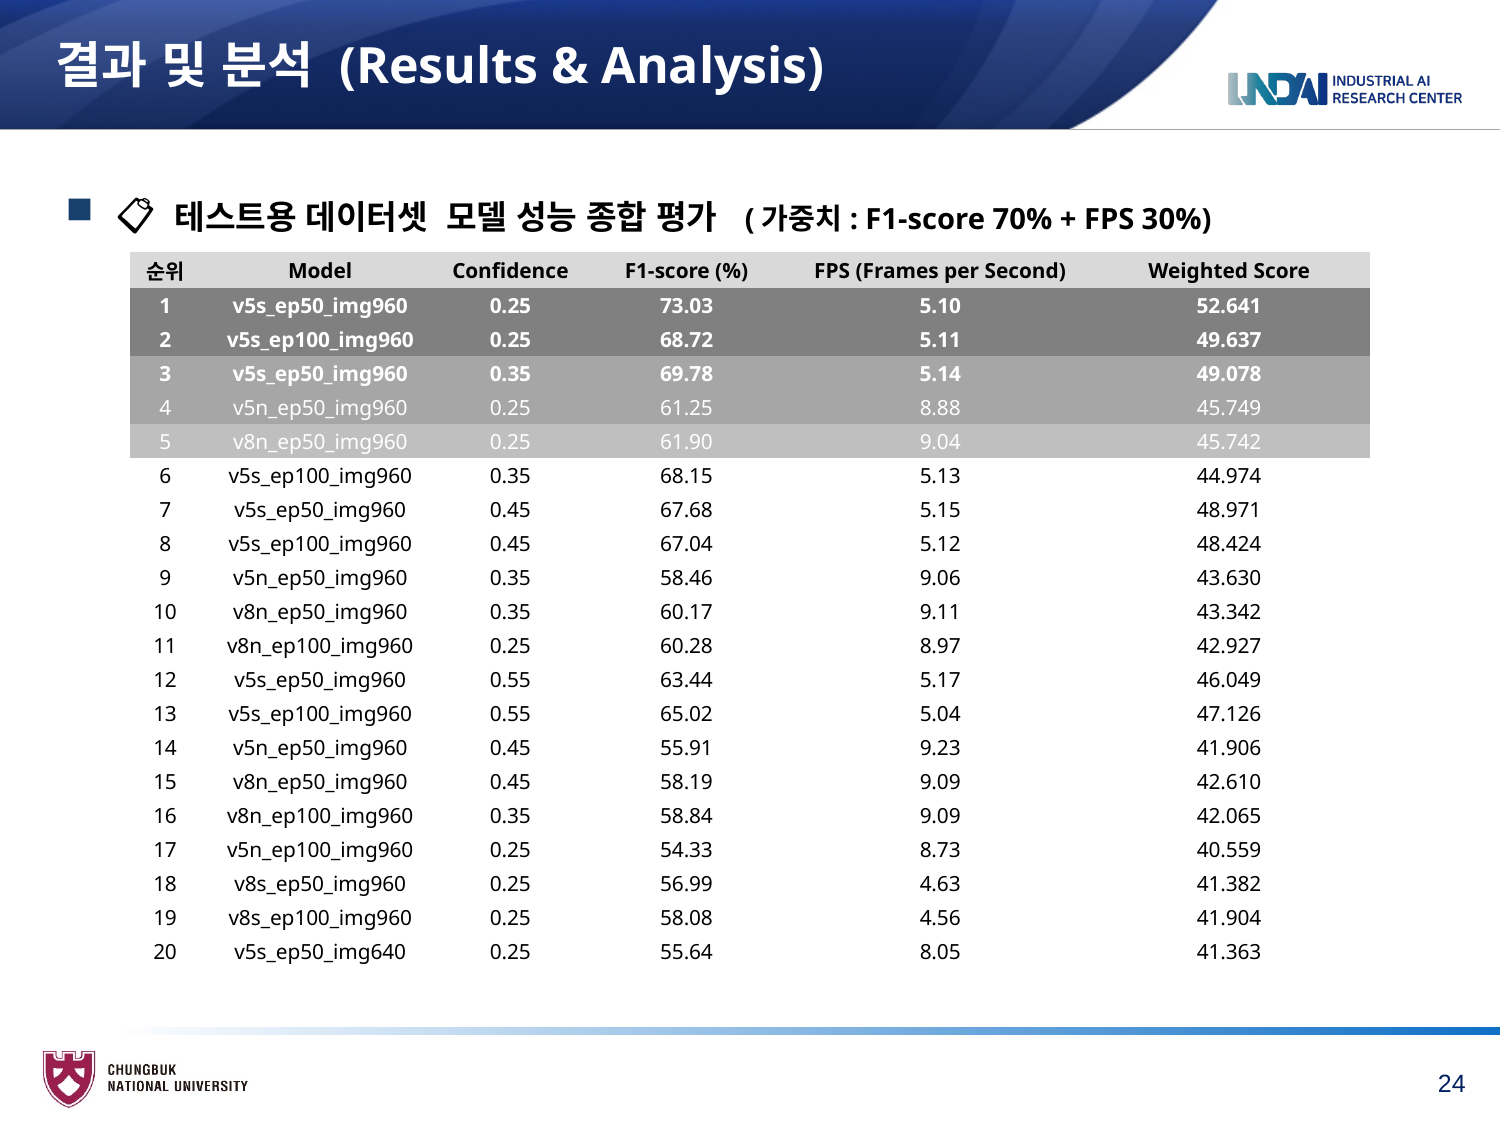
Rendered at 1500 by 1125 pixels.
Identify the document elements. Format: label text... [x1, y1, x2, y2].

table_cell 1 [130, 288, 200, 322]
table_cell v5s_ep100_img960 [200, 526, 440, 560]
table_cell 9.09 [792, 798, 1088, 832]
table_cell 58.19 [581, 764, 792, 798]
table_cell 5.14 [792, 356, 1088, 390]
table_cell 40.559 [1088, 832, 1370, 866]
table_cell 60.17 [581, 594, 792, 628]
table_cell 42.610 [1088, 764, 1370, 798]
table_cell 0.25 [440, 900, 581, 934]
table_cell 44.974 [1088, 458, 1370, 492]
table_cell v8n_ep50_img960 [200, 764, 440, 798]
table_cell 68.72 [581, 322, 792, 356]
table_cell 65.02 [581, 696, 792, 730]
table_cell 9.11 [792, 594, 1088, 628]
table_cell 12 [130, 662, 200, 696]
table_cell 7 [130, 492, 200, 526]
table_cell 47.126 [1088, 696, 1370, 730]
table_cell 3 [130, 356, 200, 390]
table_cell 0.25 [440, 424, 581, 458]
table_cell 0.25 [440, 322, 581, 356]
table_cell 9.23 [792, 730, 1088, 764]
table_cell 58.08 [581, 900, 792, 934]
table_cell 0.35 [440, 594, 581, 628]
table_header FPS (Frames per Second) [792, 252, 1088, 288]
table_cell v5s_ep50_img960 [200, 492, 440, 526]
table_cell 61.25 [581, 390, 792, 424]
title 결과 및 분석 (Results & Analysis) [55, 10, 1375, 116]
table_cell 52.641 [1088, 288, 1370, 322]
table_cell v5s_ep100_img960 [200, 696, 440, 730]
table_cell 4 [130, 390, 200, 424]
table_cell 9.04 [792, 424, 1088, 458]
table_cell 0.25 [440, 832, 581, 866]
table_cell v8n_ep100_img960 [200, 628, 440, 662]
table_cell 60.28 [581, 628, 792, 662]
table_cell 5.10 [792, 288, 1088, 322]
table_cell v5s_ep100_img960 [200, 322, 440, 356]
table_cell v5s_ep50_img960 [200, 288, 440, 322]
table_cell v5s_ep50_img960 [200, 356, 440, 390]
picture [41, 1049, 249, 1109]
table_cell 8.88 [792, 390, 1088, 424]
table_cell 49.637 [1088, 322, 1370, 356]
table_cell 68.15 [581, 458, 792, 492]
table_cell 0.25 [440, 288, 581, 322]
table_cell 14 [130, 730, 200, 764]
table_cell 0.25 [440, 934, 581, 969]
table_cell 9 [130, 560, 200, 594]
table_cell 20 [130, 934, 200, 969]
table_cell 42.065 [1088, 798, 1370, 832]
table_cell 10 [130, 594, 200, 628]
table_cell 41.363 [1088, 934, 1370, 969]
table_cell 8.73 [792, 832, 1088, 866]
table_cell 0.35 [440, 458, 581, 492]
table_cell 4.56 [792, 900, 1088, 934]
table_header 순위 [130, 252, 200, 288]
table_cell 55.91 [581, 730, 792, 764]
table_cell 8.05 [792, 934, 1088, 969]
table_cell 0.45 [440, 764, 581, 798]
table_cell 5.12 [792, 526, 1088, 560]
table_cell 16 [130, 798, 200, 832]
table_cell 41.382 [1088, 866, 1370, 900]
table_cell 15 [130, 764, 200, 798]
table_cell 0.45 [440, 526, 581, 560]
table_cell 9.06 [792, 560, 1088, 594]
table_cell 43.342 [1088, 594, 1370, 628]
table_cell v5n_ep50_img960 [200, 390, 440, 424]
table_cell 5.13 [792, 458, 1088, 492]
table_cell 45.749 [1088, 390, 1370, 424]
table_cell 42.927 [1088, 628, 1370, 662]
picture [0, 0, 1500, 129]
table_cell 0.45 [440, 492, 581, 526]
table_cell 0.25 [440, 628, 581, 662]
table_cell v5s_ep50_img960 [200, 662, 440, 696]
table_cell 46.049 [1088, 662, 1370, 696]
table_cell 0.35 [440, 798, 581, 832]
table_cell 6 [130, 458, 200, 492]
table_header F1-score (%) [581, 252, 792, 288]
table_cell 13 [130, 696, 200, 730]
table_cell v5n_ep50_img960 [200, 560, 440, 594]
table_cell 58.46 [581, 560, 792, 594]
text_box 📋 테스트용 데이터셋 모델 성능 종합 평가 (가중치: F1-score 70% + FPS 30%) [65, 178, 1385, 302]
table_cell 0.45 [440, 730, 581, 764]
table_cell v5n_ep100_img960 [200, 832, 440, 866]
table_cell 8.97 [792, 628, 1088, 662]
table_cell 43.630 [1088, 560, 1370, 594]
table_cell 5.17 [792, 662, 1088, 696]
table_cell 73.03 [581, 288, 792, 322]
table_cell 67.68 [581, 492, 792, 526]
table_cell v5n_ep50_img960 [200, 730, 440, 764]
table_cell 67.04 [581, 526, 792, 560]
table_cell 11 [130, 628, 200, 662]
table_cell 0.25 [440, 866, 581, 900]
table_header Weighted Score [1088, 252, 1370, 288]
table_cell 54.33 [581, 832, 792, 866]
table_cell 18 [130, 866, 200, 900]
table_cell 49.078 [1088, 356, 1370, 390]
table_header Confidence [440, 252, 581, 288]
table_cell 63.44 [581, 662, 792, 696]
table_cell 0.35 [440, 356, 581, 390]
table_cell 41.904 [1088, 900, 1370, 934]
table_cell 55.64 [581, 934, 792, 969]
table_cell v5s_ep100_img960 [200, 458, 440, 492]
table_cell v5s_ep50_img640 [200, 934, 440, 969]
table_cell 0.55 [440, 662, 581, 696]
table_cell 45.742 [1088, 424, 1370, 458]
table_cell 56.99 [581, 866, 792, 900]
table_header Model [200, 252, 440, 288]
table_cell 0.25 [440, 390, 581, 424]
table_cell 5.11 [792, 322, 1088, 356]
table_cell 5.15 [792, 492, 1088, 526]
table_cell v8s_ep100_img960 [200, 900, 440, 934]
table_cell v8n_ep50_img960 [200, 594, 440, 628]
table_cell 5 [130, 424, 200, 458]
table_cell 48.424 [1088, 526, 1370, 560]
table_cell 48.971 [1088, 492, 1370, 526]
table_cell v8s_ep50_img960 [200, 866, 440, 900]
table_cell 19 [130, 900, 200, 934]
table_cell v8n_ep100_img960 [200, 798, 440, 832]
table_cell 17 [130, 832, 200, 866]
table_cell 41.906 [1088, 730, 1370, 764]
table_cell 69.78 [581, 356, 792, 390]
table_cell 0.35 [440, 560, 581, 594]
table_cell 2 [130, 322, 200, 356]
table_cell 9.09 [792, 764, 1088, 798]
table_cell v8n_ep50_img960 [200, 424, 440, 458]
table_cell 4.63 [792, 866, 1088, 900]
table_cell 8 [130, 526, 200, 560]
table_cell 5.04 [792, 696, 1088, 730]
table_cell 61.90 [581, 424, 792, 458]
table_cell 0.55 [440, 696, 581, 730]
table_cell 58.84 [581, 798, 792, 832]
